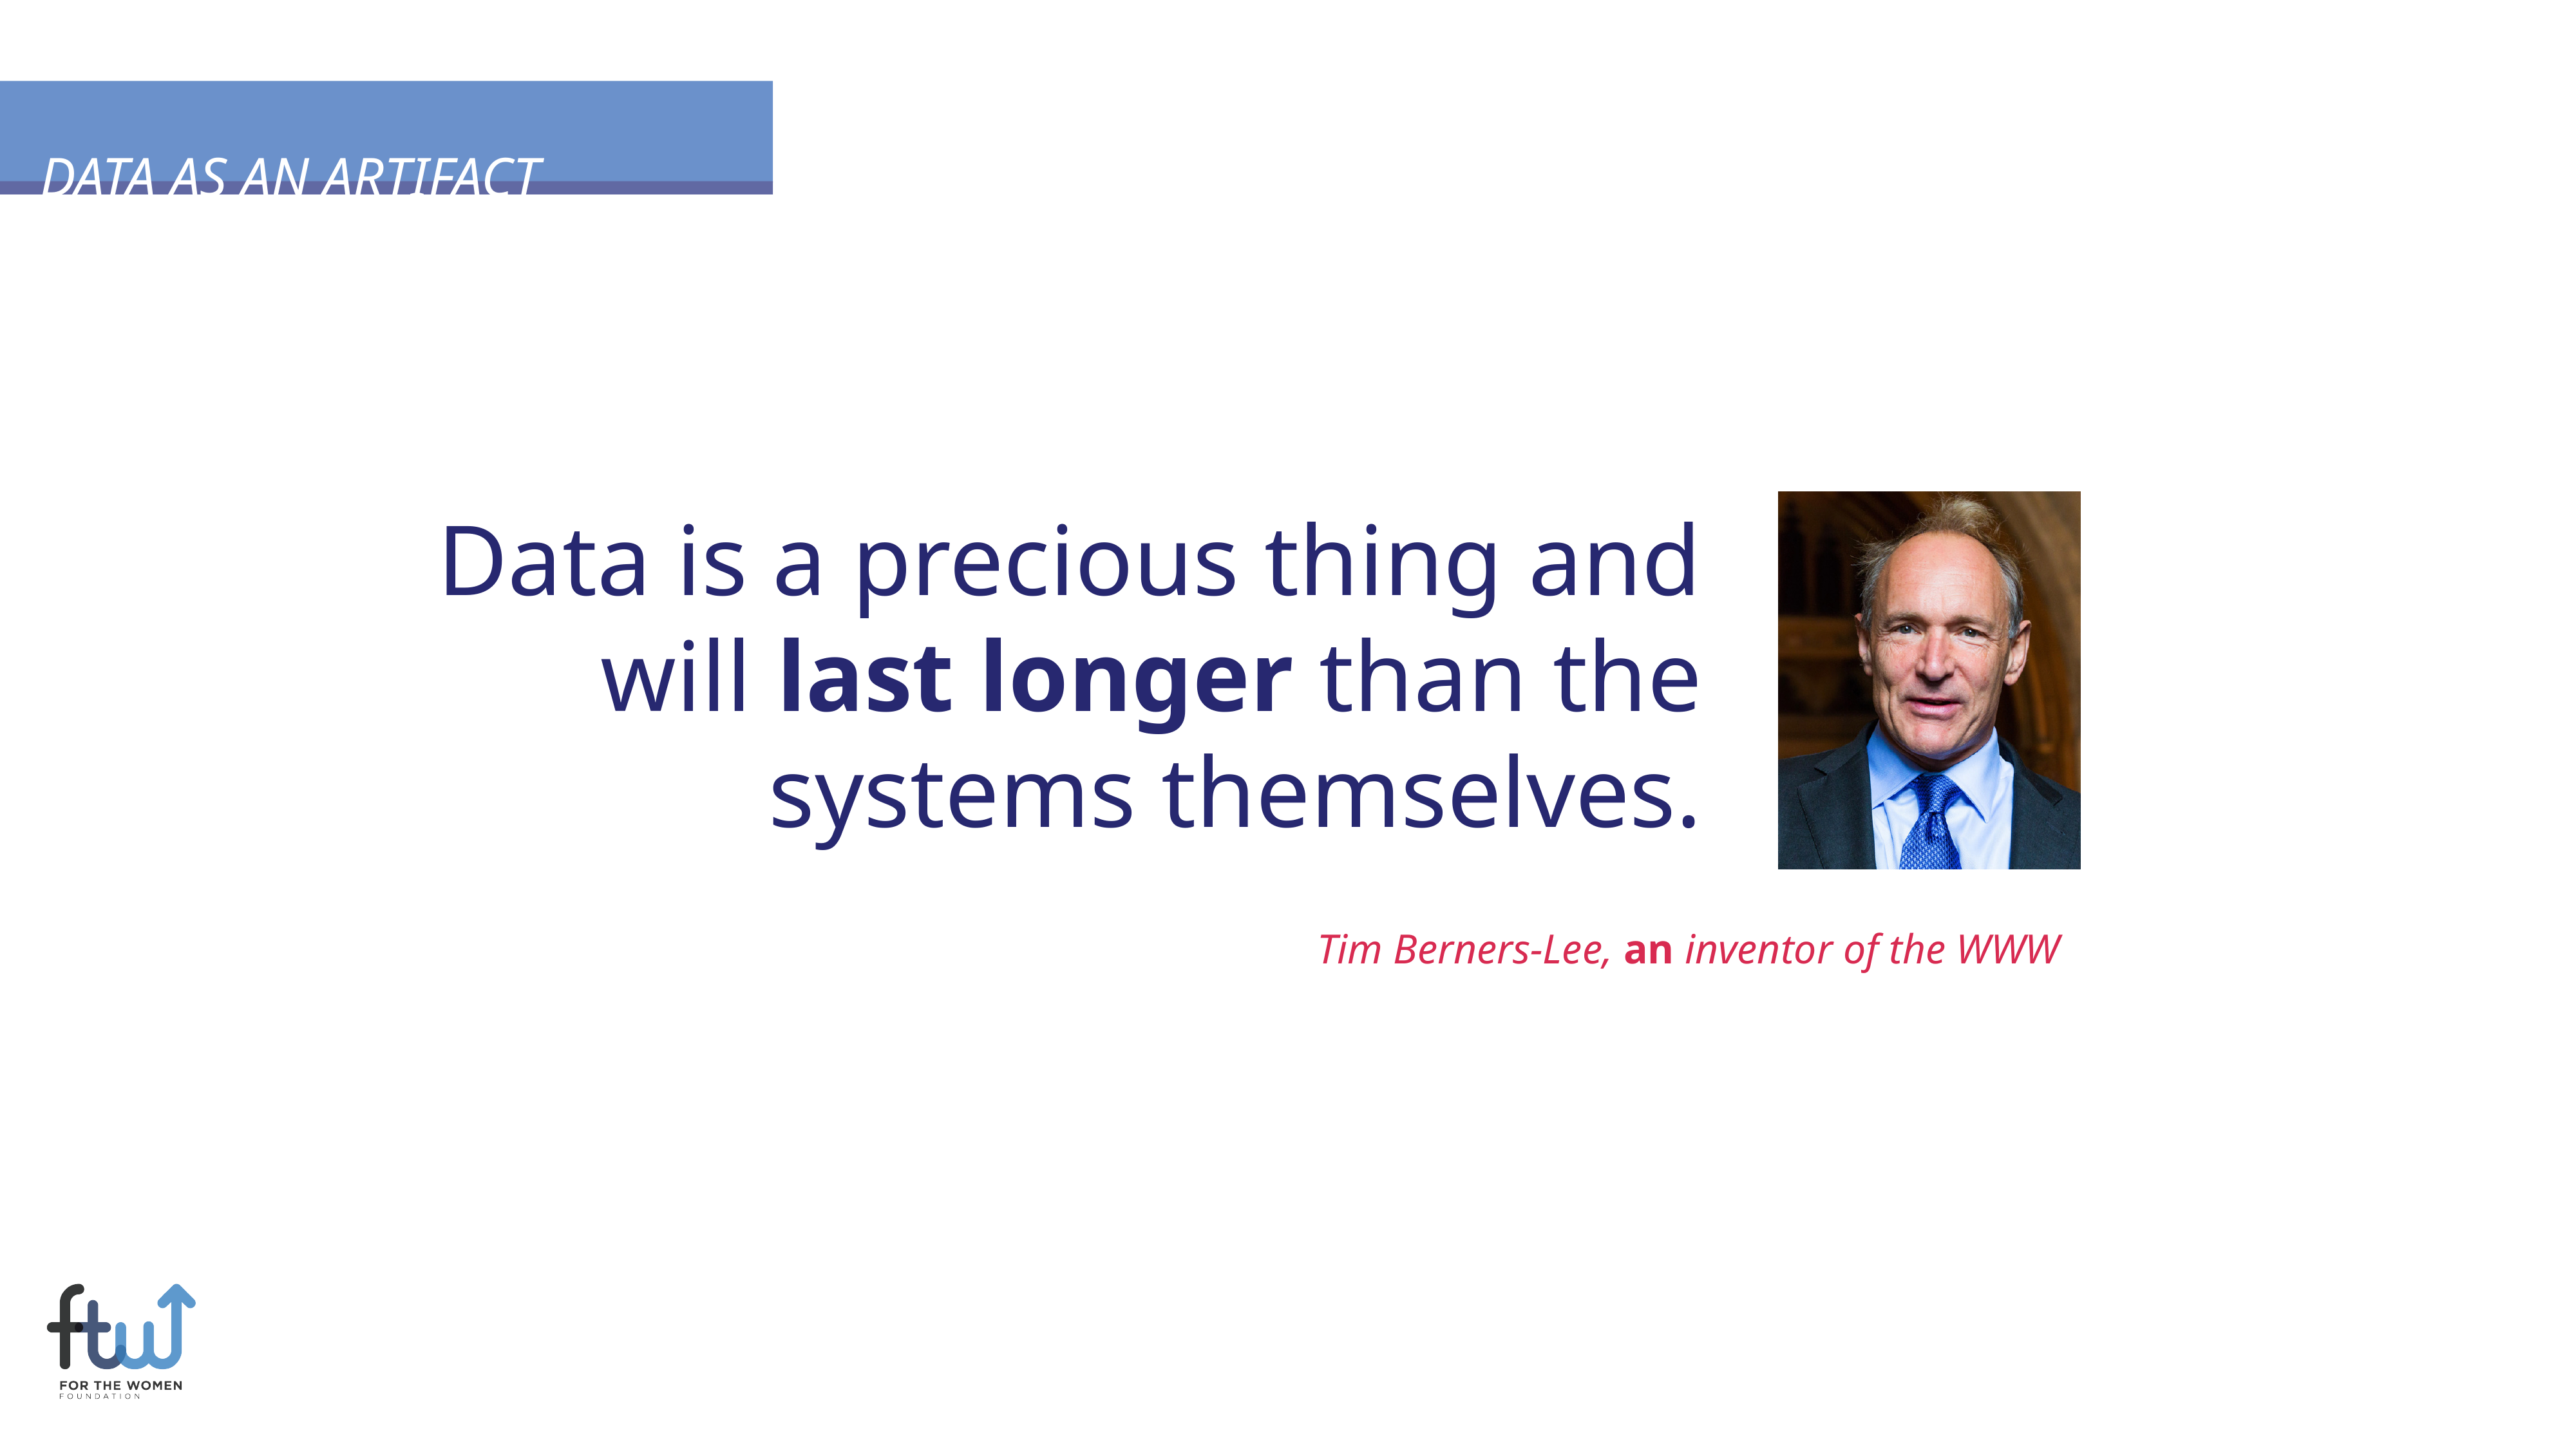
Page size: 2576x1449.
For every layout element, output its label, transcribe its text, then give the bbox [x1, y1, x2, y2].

text_box Tim Berners-Lee, an inventor of the WWW [1173, 894, 2066, 958]
picture [1778, 491, 2081, 869]
text_box Data is a precious thing and will last longer than the systems themselves. [336, 569, 1708, 776]
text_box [0, 80, 773, 195]
picture [0, 1254, 247, 1432]
